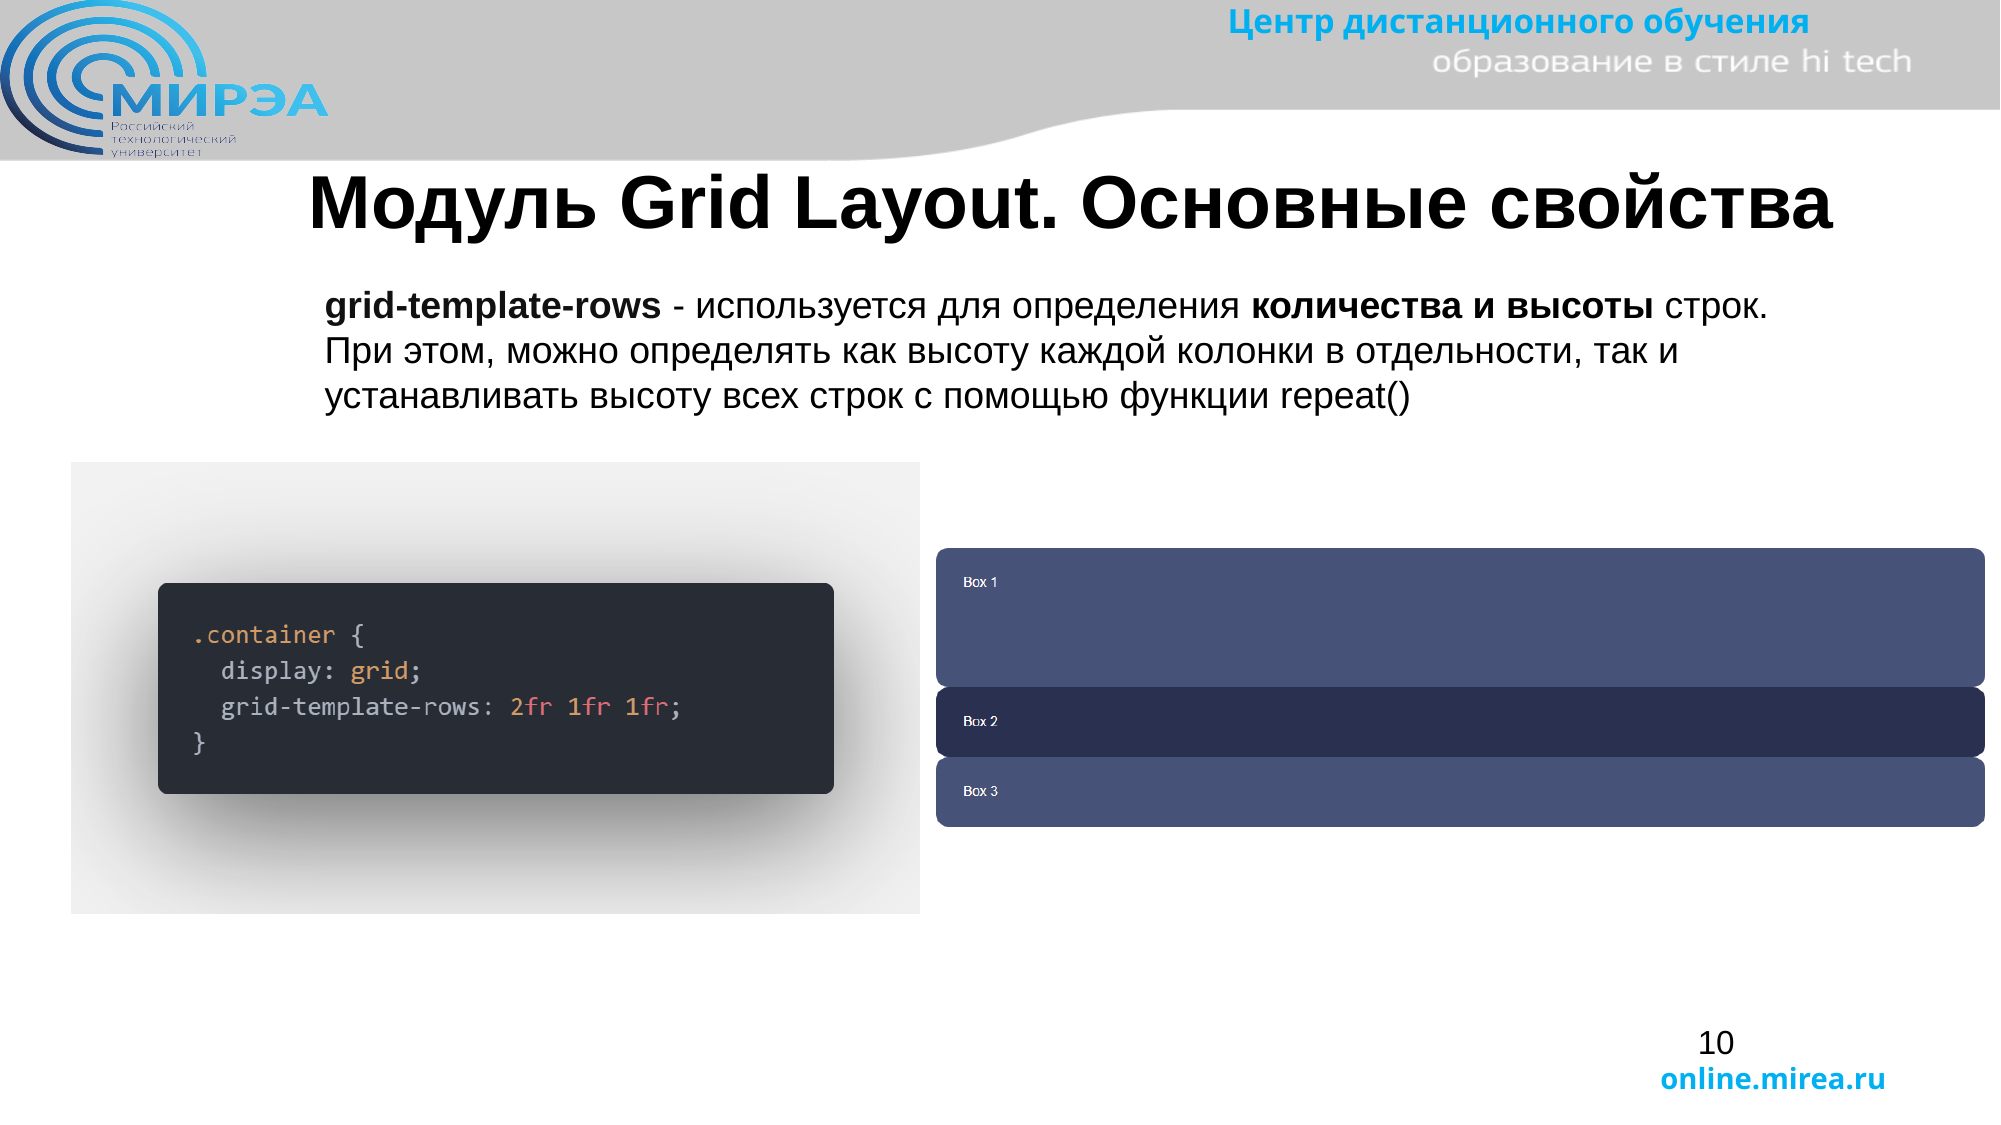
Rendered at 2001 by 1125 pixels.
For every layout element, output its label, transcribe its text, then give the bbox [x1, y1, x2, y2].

text_box Модуль Grid Layout. Основные свойства [293, 145, 2000, 356]
text_box grid-template-rows - используется для определения количества и высоты строк. При этом, можно определять как высоту каждой колонки в отдельности, так и устанавливать высоту всех строк с помощью функции repeat() [309, 273, 1846, 424]
picture [71, 462, 920, 914]
text_box 10 [1400, 1013, 1750, 1058]
picture [932, 544, 1990, 833]
picture [0, 0, 329, 159]
